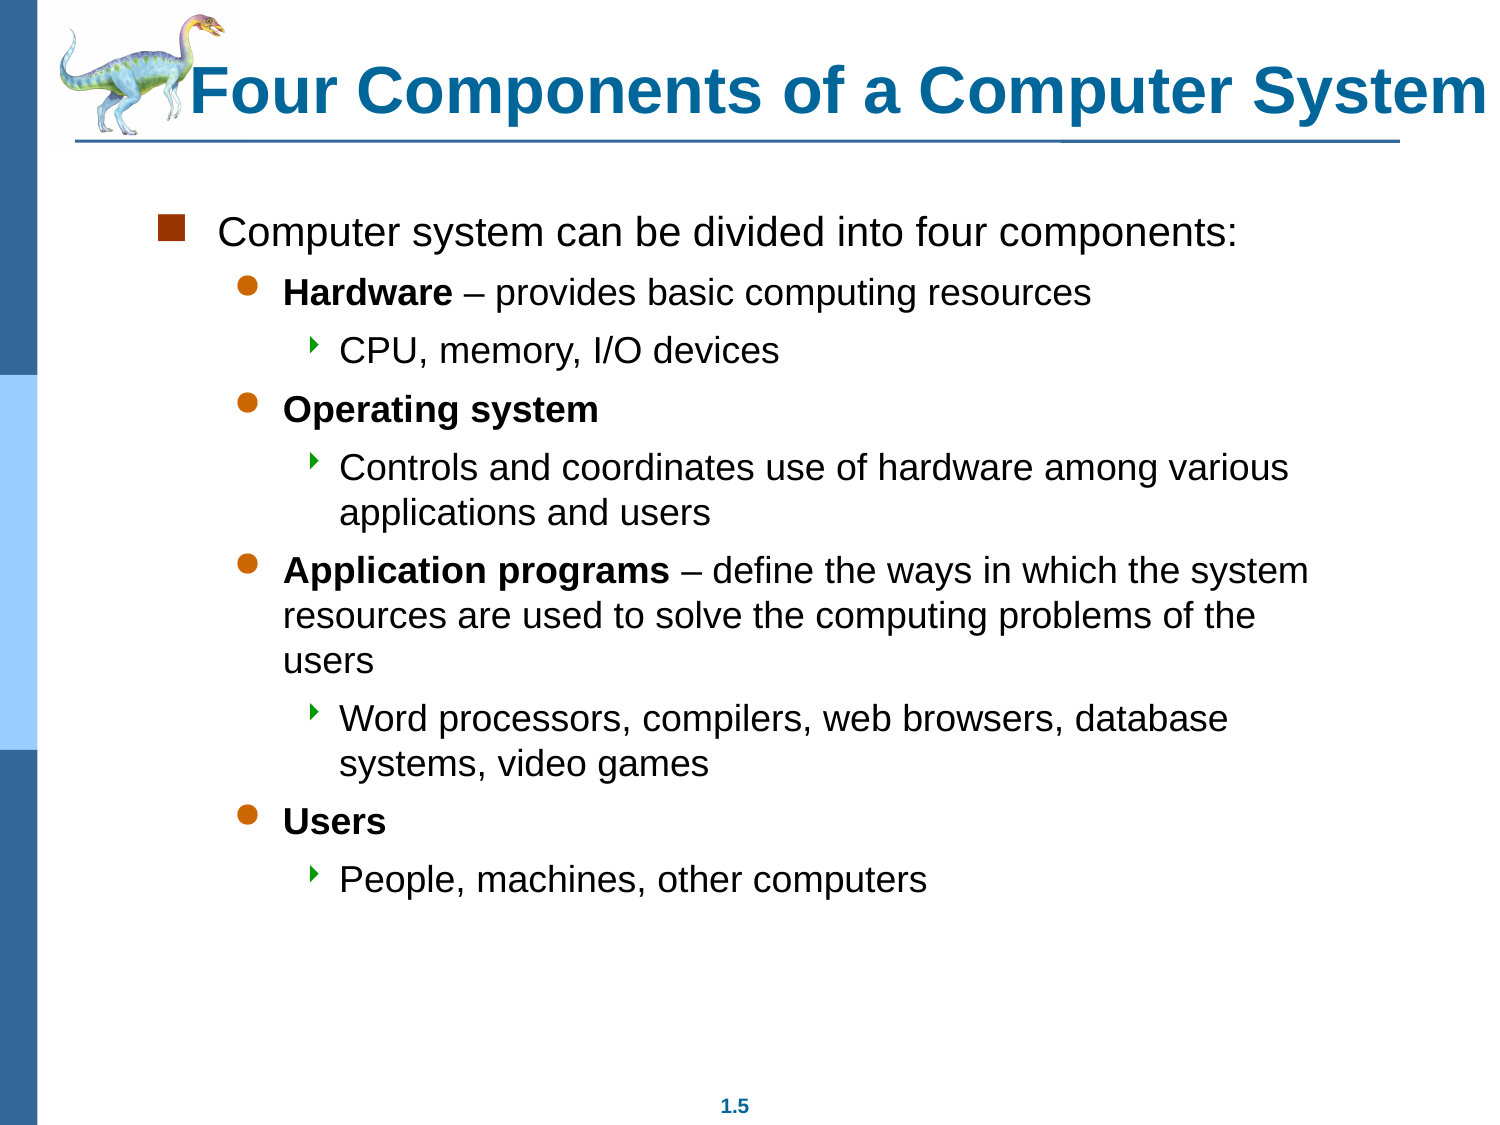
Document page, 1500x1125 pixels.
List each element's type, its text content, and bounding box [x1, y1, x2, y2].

picture [46, 0, 243, 149]
list Computer system can be divided into four components: Hardware – provides basic computing resources CPU, memory, I/O devices Operating system Controls and coordinates use of hardware among various applications and users Application programs – define the ways in which the system resources are used to solve the computing problems of the users Word processors, compilers, web browsers, database systems, video games Users People, machines, other computers [146, 197, 1353, 934]
title Four Components of a Computer System [138, 39, 1500, 134]
